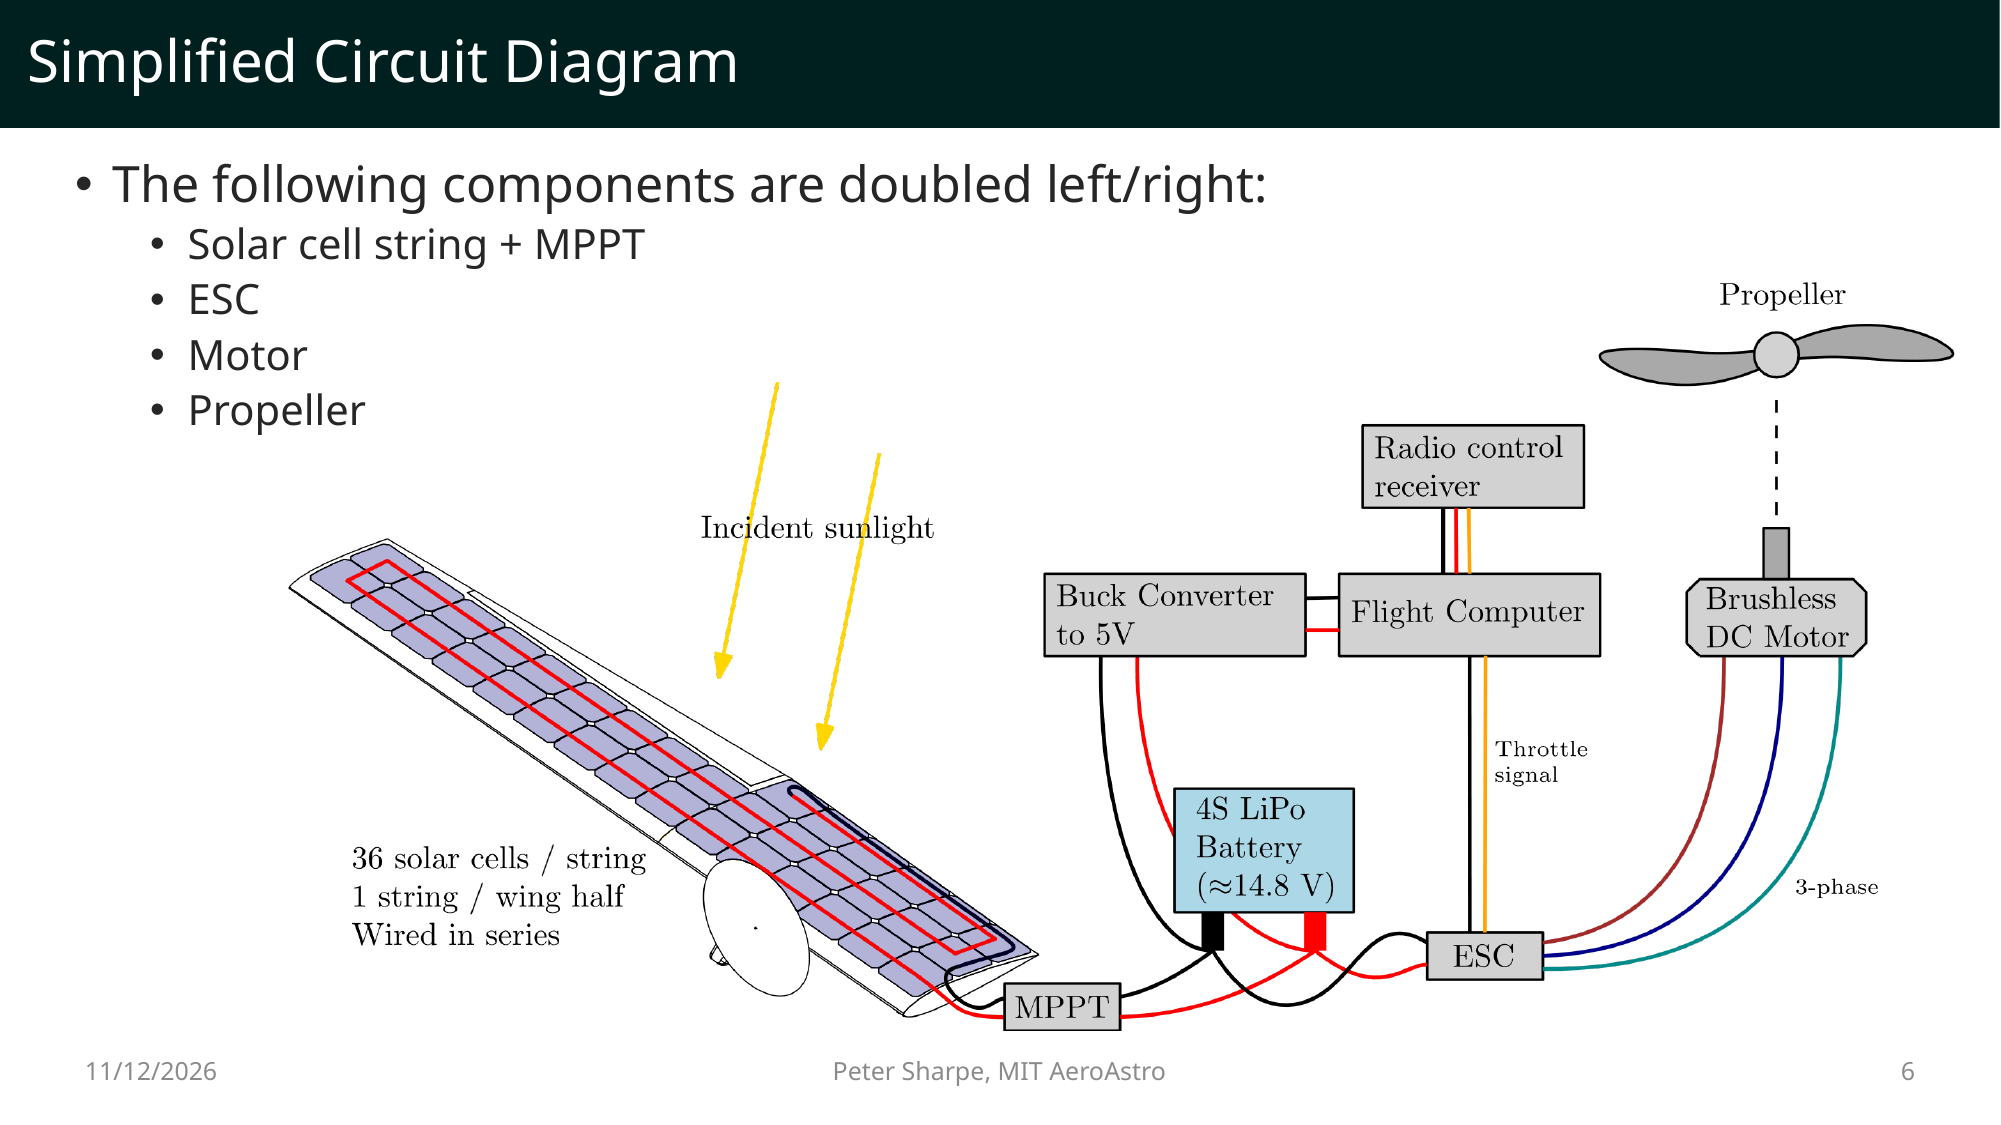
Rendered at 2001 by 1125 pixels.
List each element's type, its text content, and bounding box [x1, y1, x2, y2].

list The following components are doubled left/right: Solar cell string + MPPT ESC Motor Propeller [60, 151, 1330, 1019]
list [287, 274, 2000, 1031]
slide_number 6 [1733, 1042, 1931, 1103]
title Simplified Circuit Diagram [12, 23, 1873, 105]
footer Peter Sharpe, MIT AeroAstro [287, 1042, 1713, 1103]
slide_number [69, 1042, 267, 1103]
